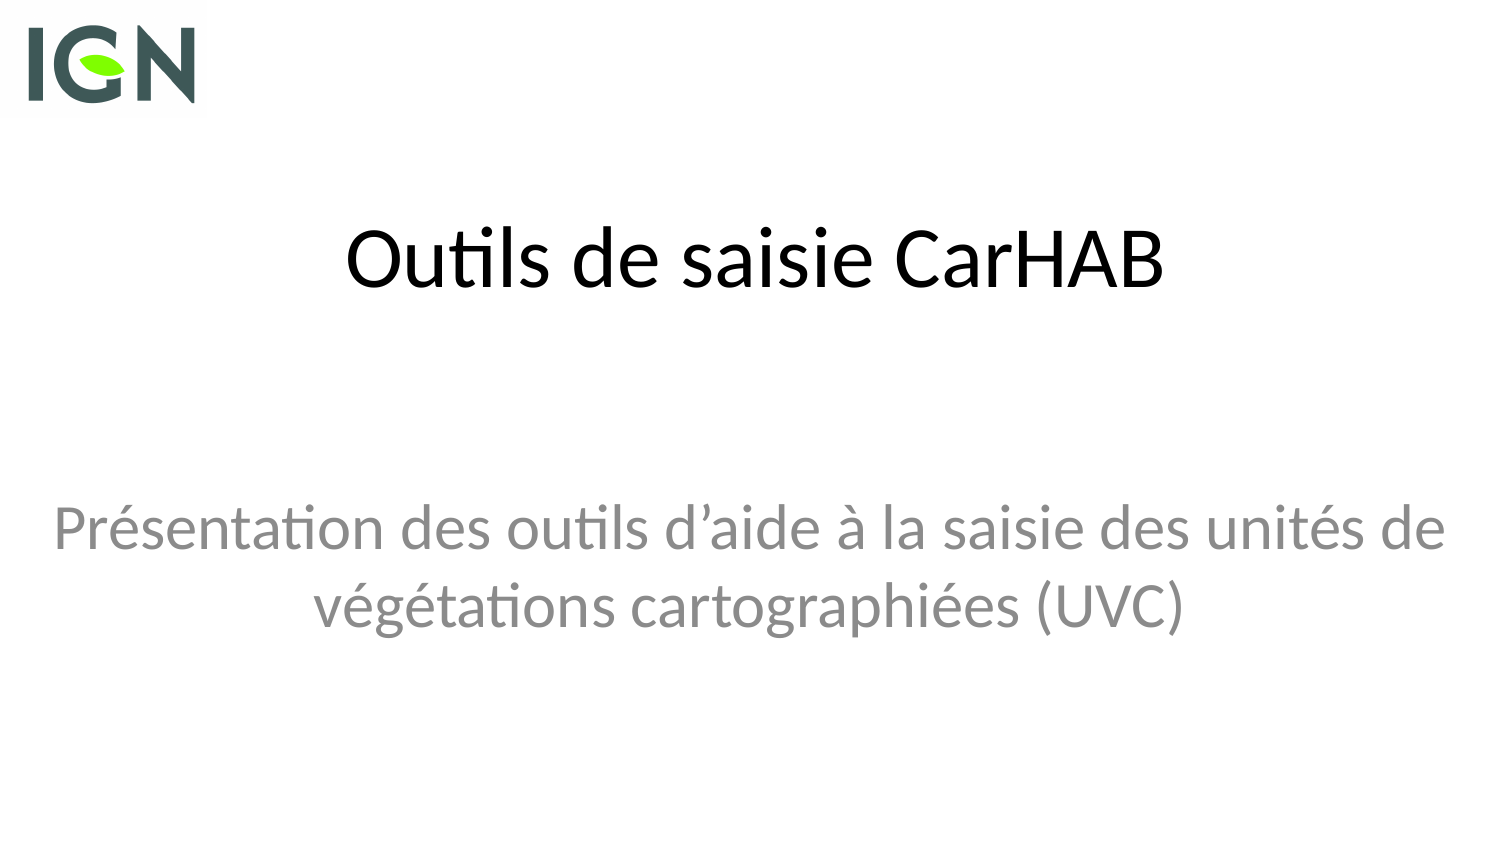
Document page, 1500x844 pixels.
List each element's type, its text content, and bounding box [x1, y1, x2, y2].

subtitle Présentation des outils d’aide à la saisie des unités de végétations cartographiées (UVC) [29, 478, 1471, 694]
title Outils de saisie CarHAB [76, 161, 1436, 343]
picture [0, 0, 207, 119]
